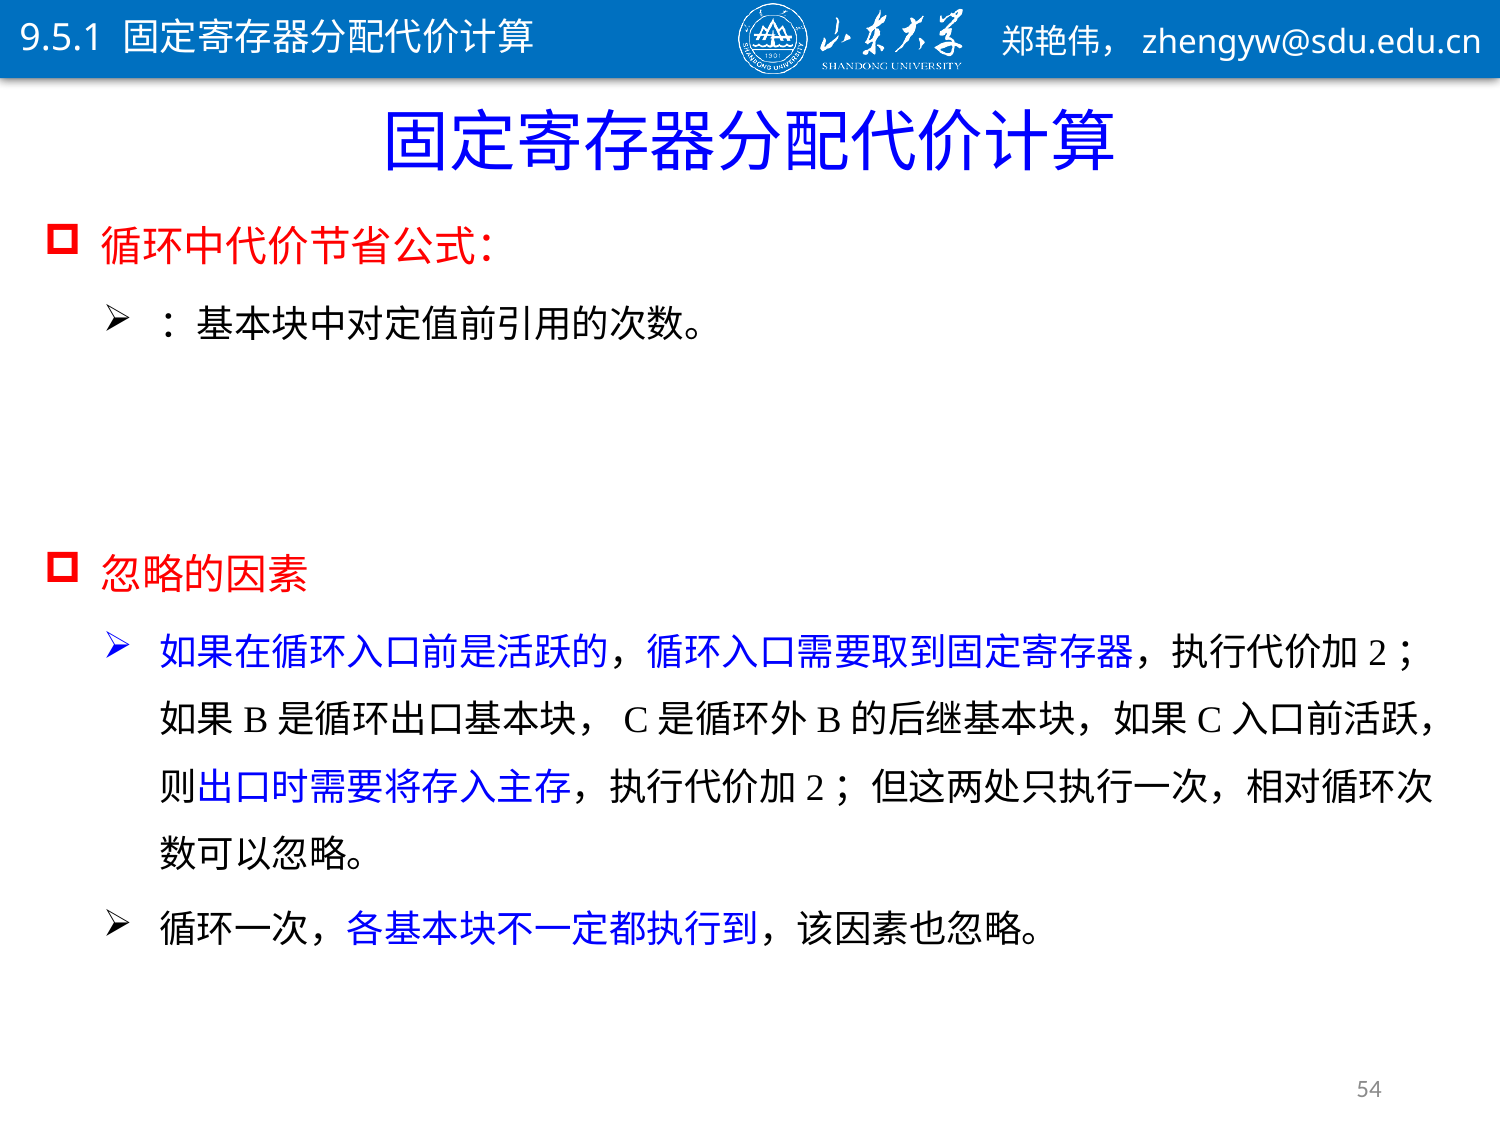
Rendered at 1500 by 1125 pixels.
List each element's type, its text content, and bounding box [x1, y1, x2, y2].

text_box 9.5.1 固定寄存器分配代价计算 [4, 5, 550, 66]
text_box 固定寄存器分配代价计算 [0, 91, 1500, 187]
picture [738, 3, 963, 74]
slide_number 54 [1059, 1057, 1397, 1118]
